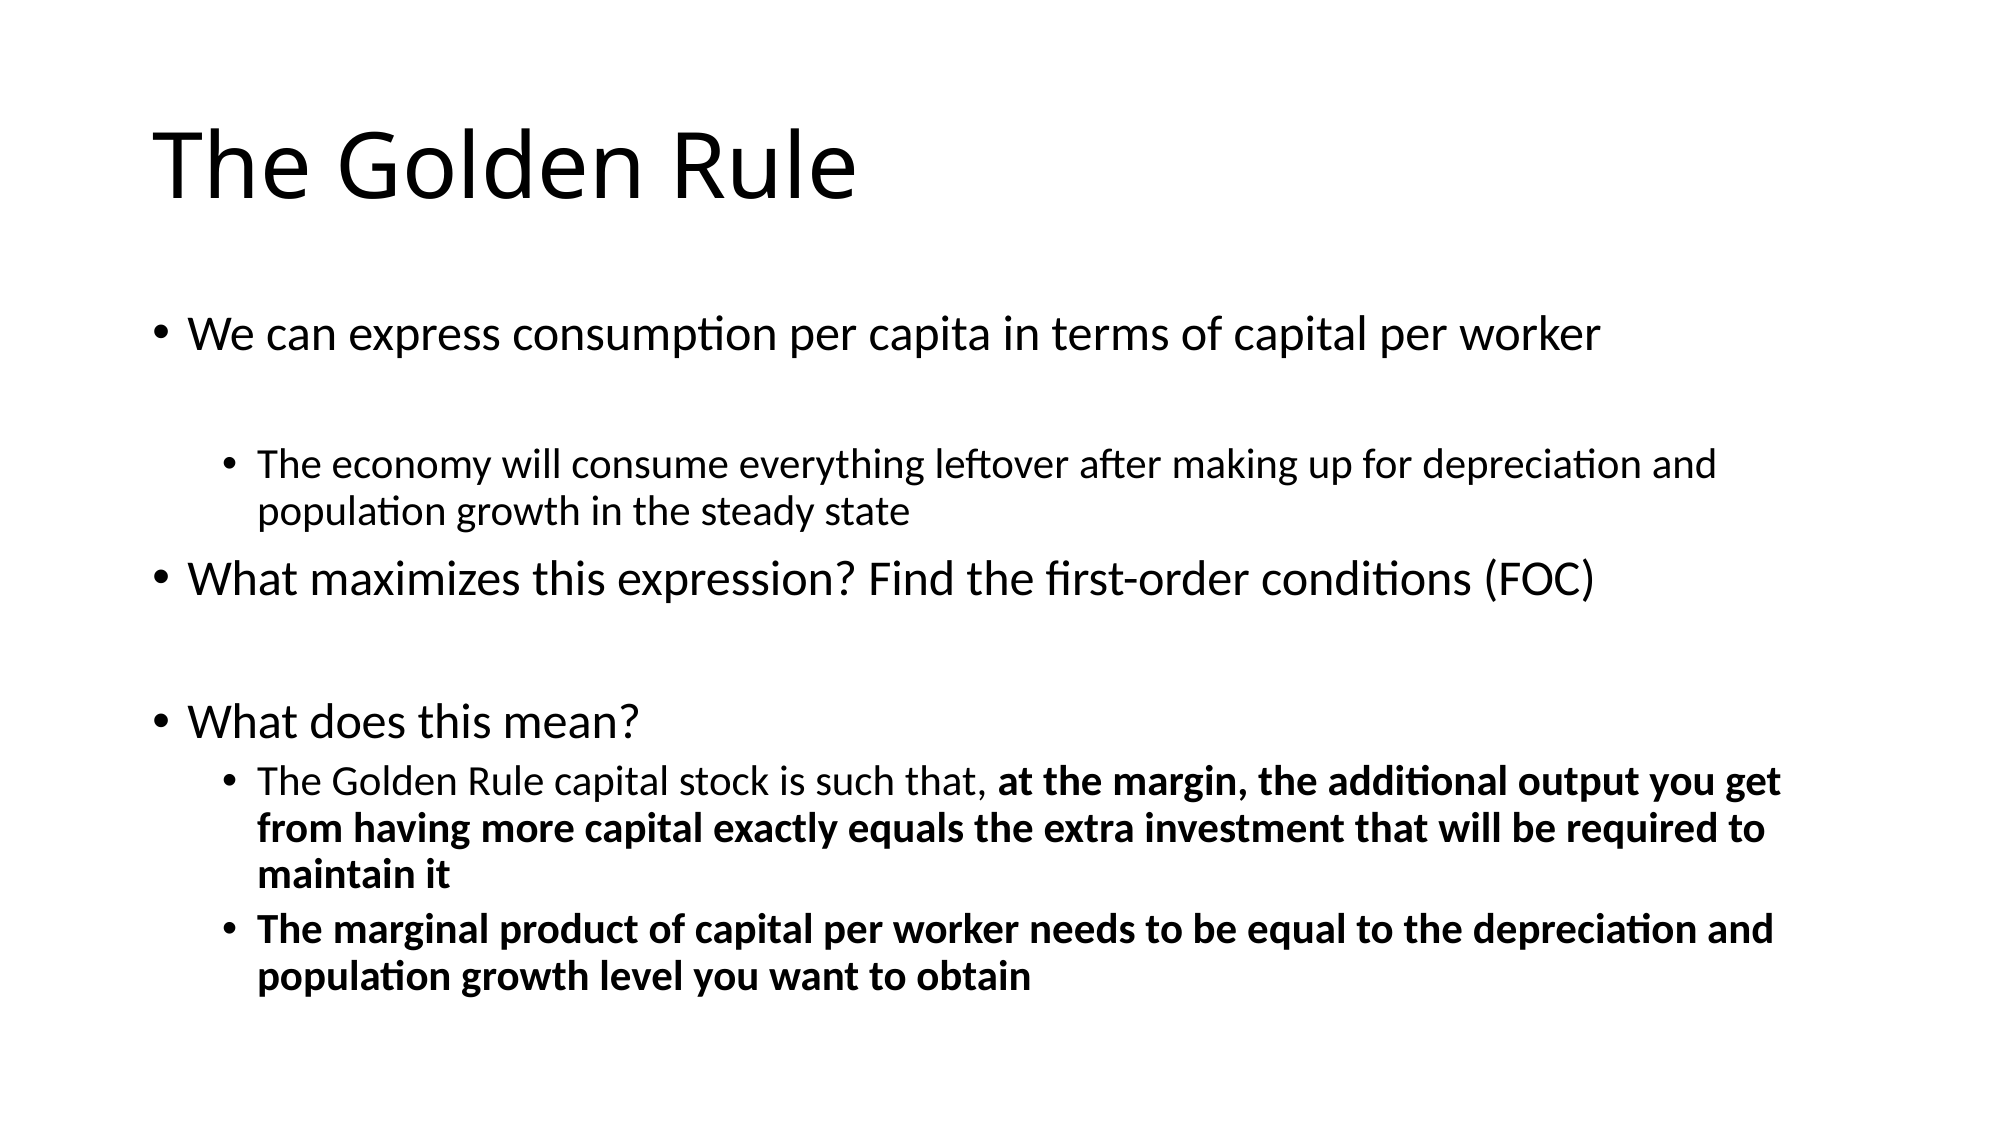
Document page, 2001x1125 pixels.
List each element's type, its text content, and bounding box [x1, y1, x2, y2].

title The Golden Rule [137, 59, 1863, 278]
